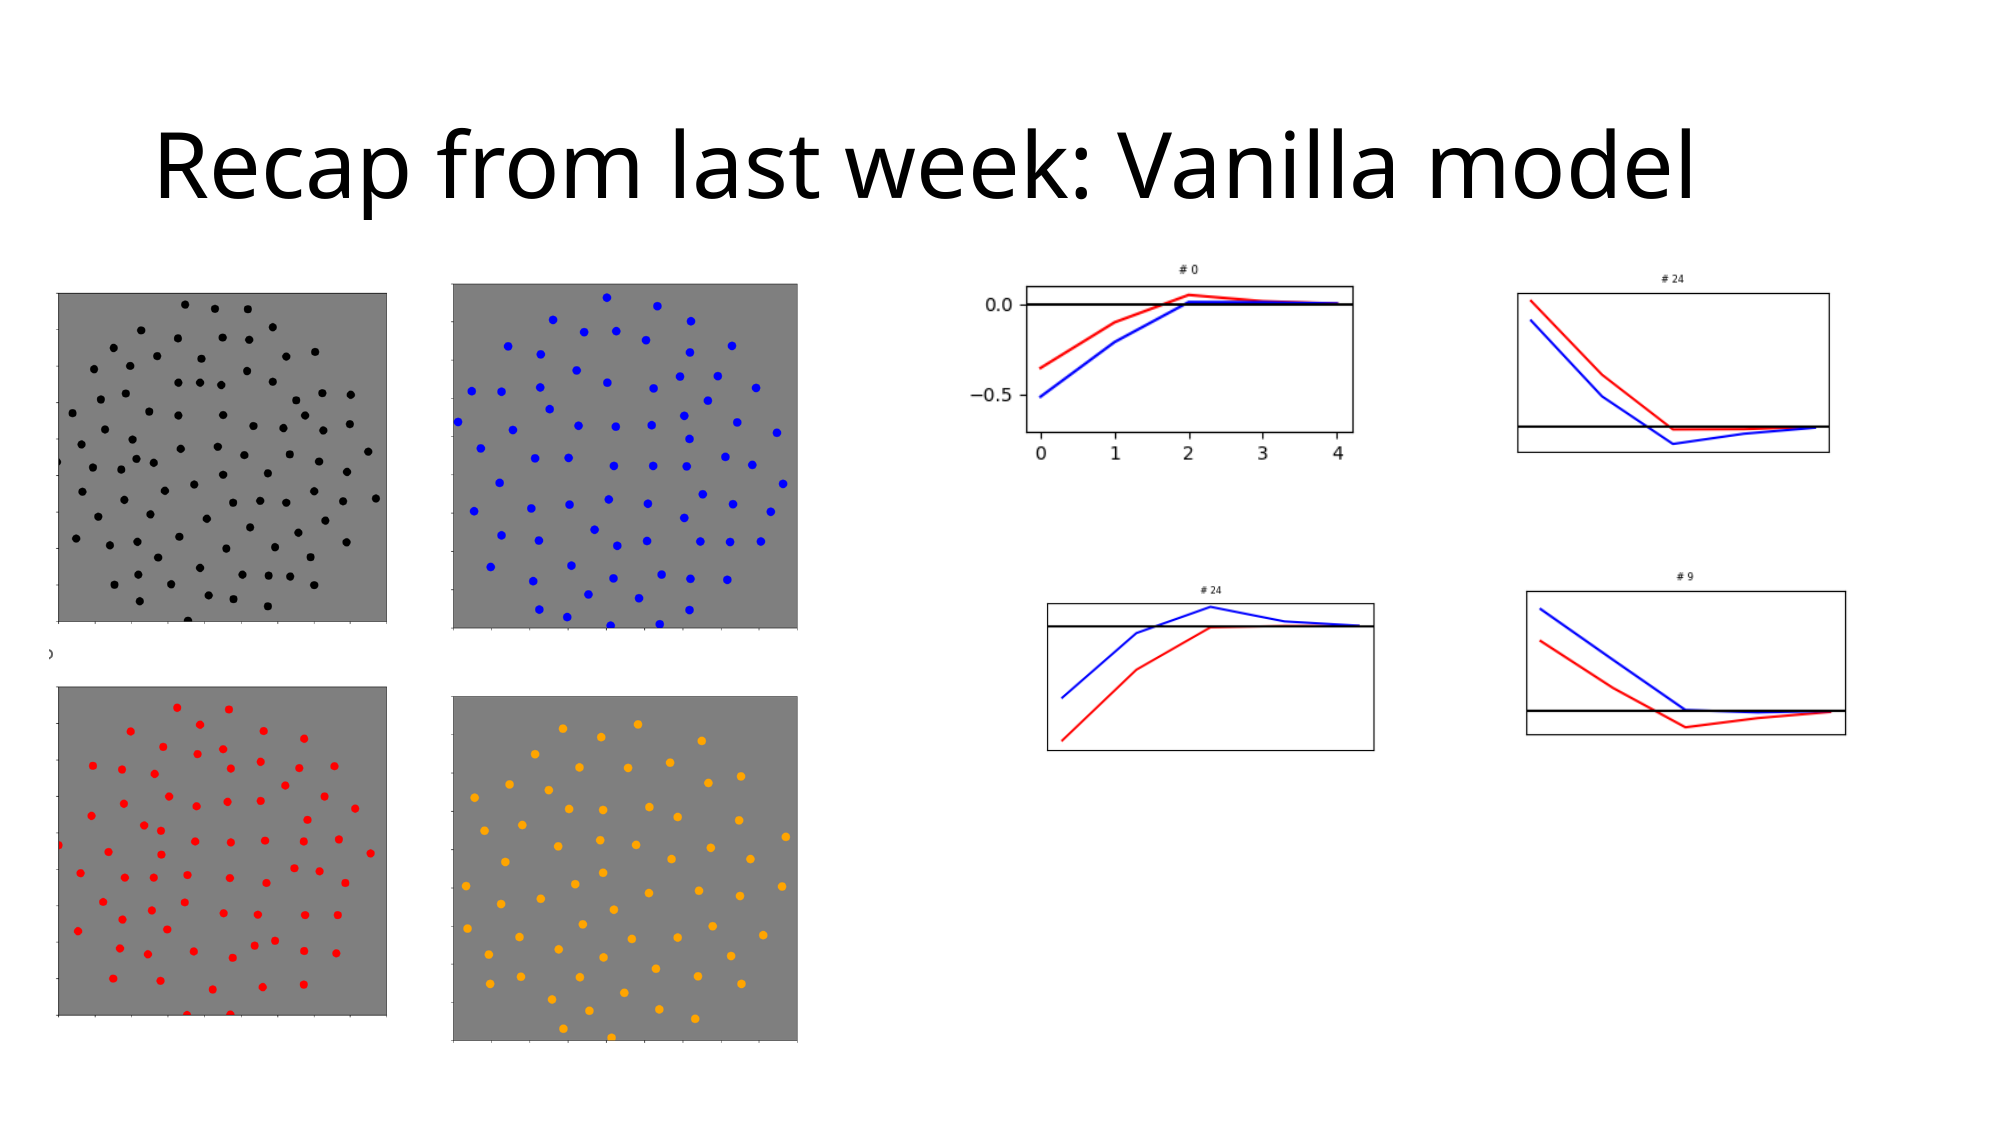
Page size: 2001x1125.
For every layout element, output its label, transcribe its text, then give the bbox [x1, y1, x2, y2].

picture [446, 277, 808, 1049]
picture [49, 286, 406, 1023]
picture [1008, 563, 1402, 768]
title Recap from last week: Vanilla model [137, 59, 1863, 278]
picture [1489, 563, 1880, 768]
picture [944, 245, 1387, 481]
picture [1474, 245, 1863, 469]
